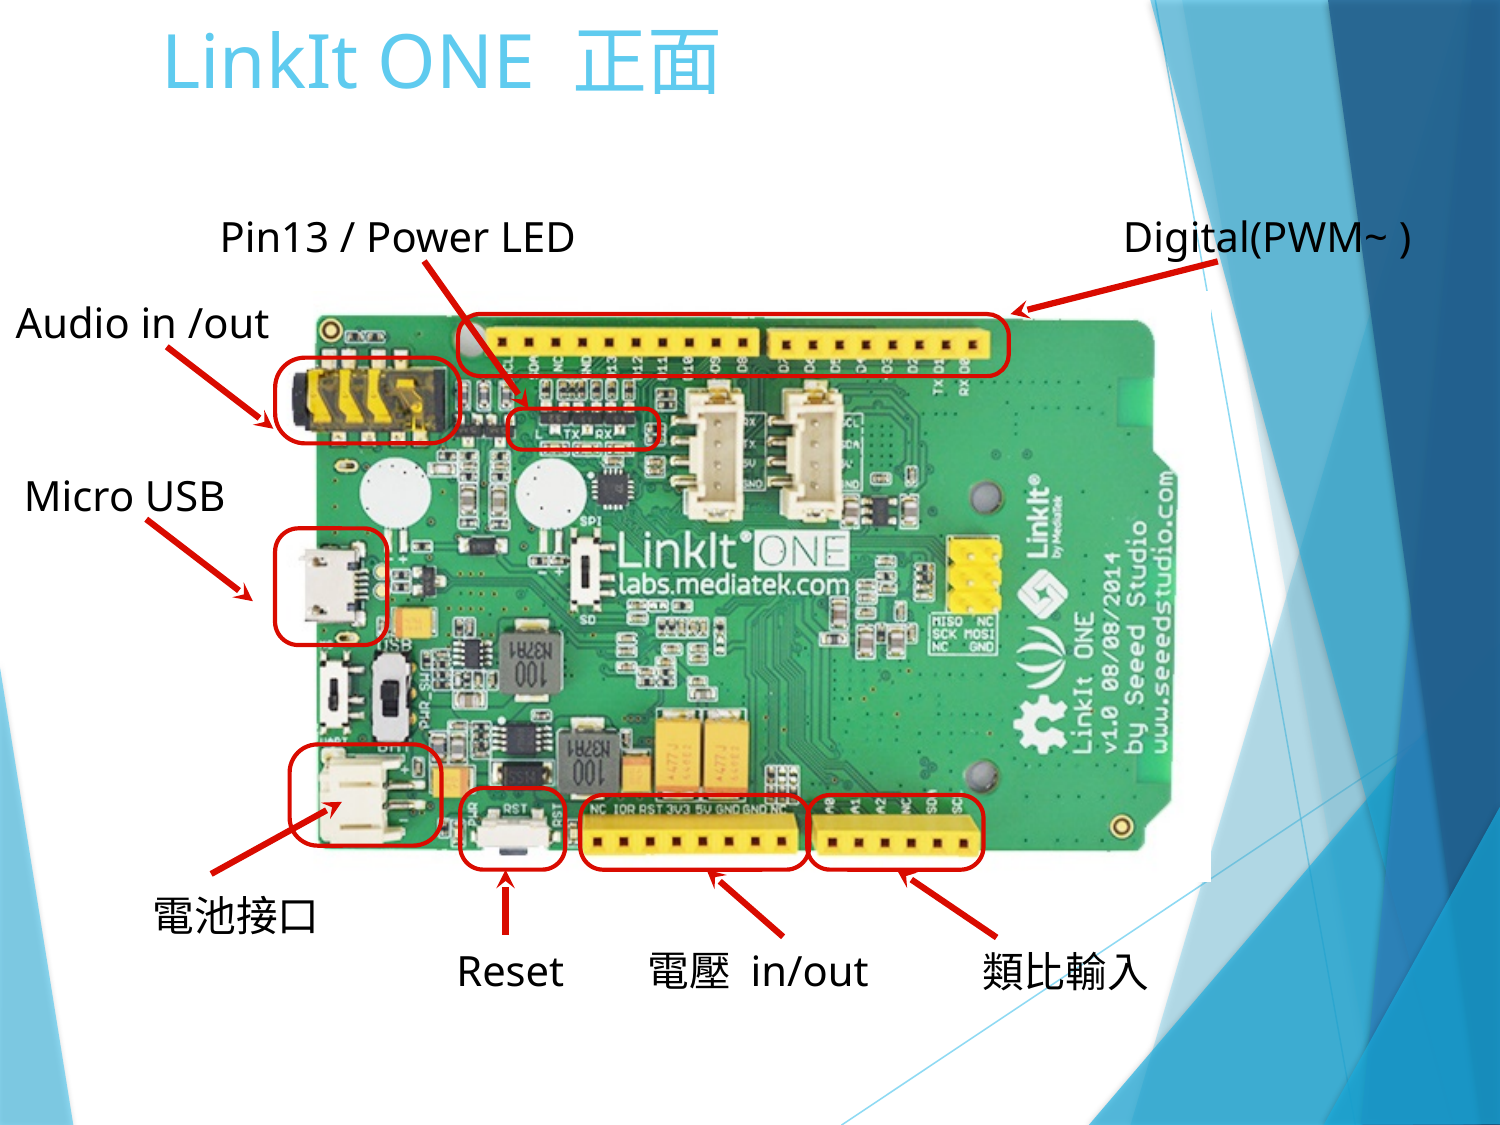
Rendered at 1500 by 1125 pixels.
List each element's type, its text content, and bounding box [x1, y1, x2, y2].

title LinkIt ONE 正面 [146, 5, 1354, 287]
text_box Micro USB [24, 469, 226, 520]
picture [260, 290, 1211, 883]
text_box 電池接口 [152, 889, 320, 940]
text_box 類比輸入 [982, 946, 1150, 997]
text_box Pin13 / Power LED [219, 210, 577, 261]
text_box [239, 588, 253, 602]
text_box Audio in /out [15, 296, 256, 347]
text_box Reset [456, 944, 565, 995]
text_box 電壓 in/out [647, 944, 869, 995]
text_box Digital(PWM~ ) [1122, 210, 1412, 261]
